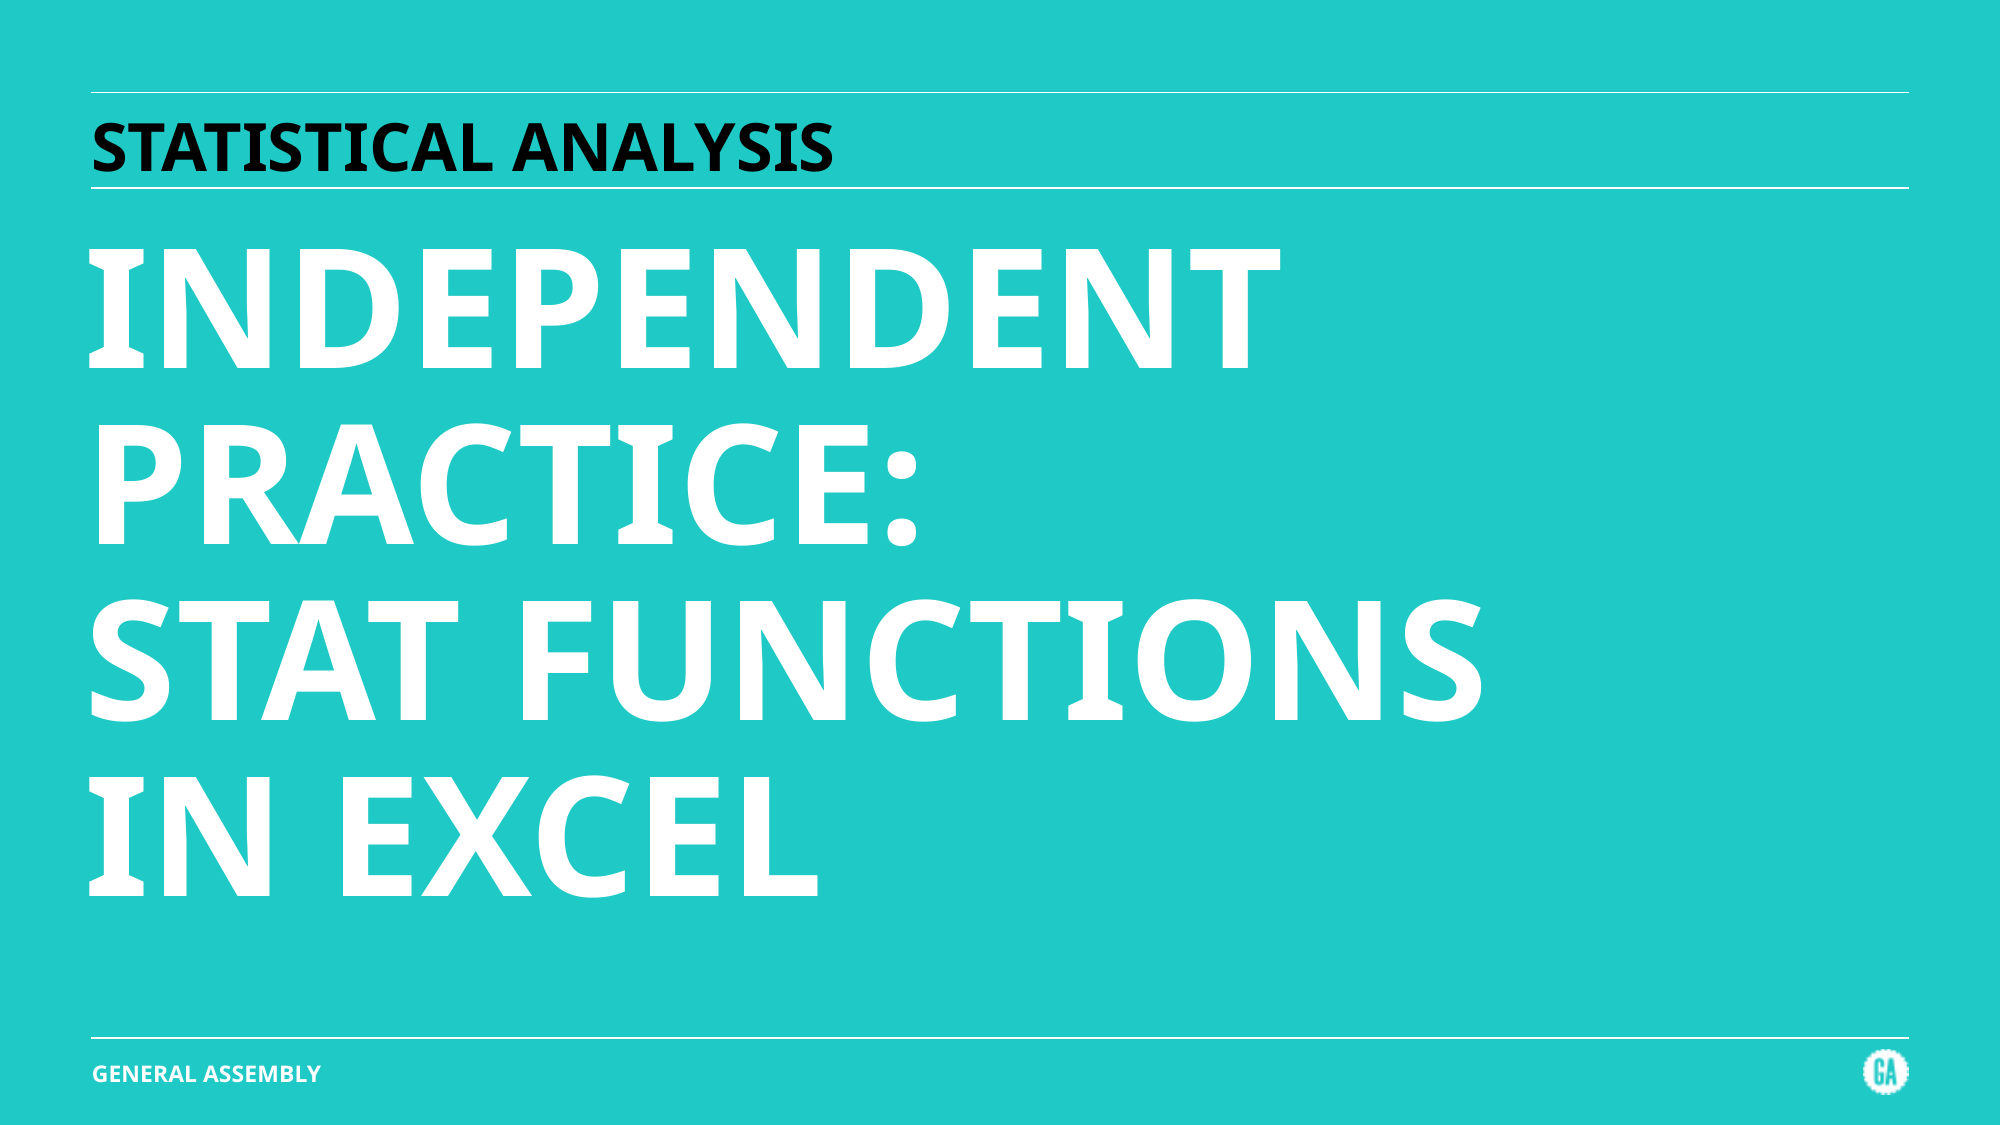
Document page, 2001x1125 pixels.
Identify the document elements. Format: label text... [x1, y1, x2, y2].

picture [1863, 1049, 1909, 1095]
text_box INDEPENDENT PRACTICE: STAT FUNCTIONS IN EXCEL [84, 227, 1897, 660]
title STATISTICAL ANALYSIS [76, 94, 1897, 205]
